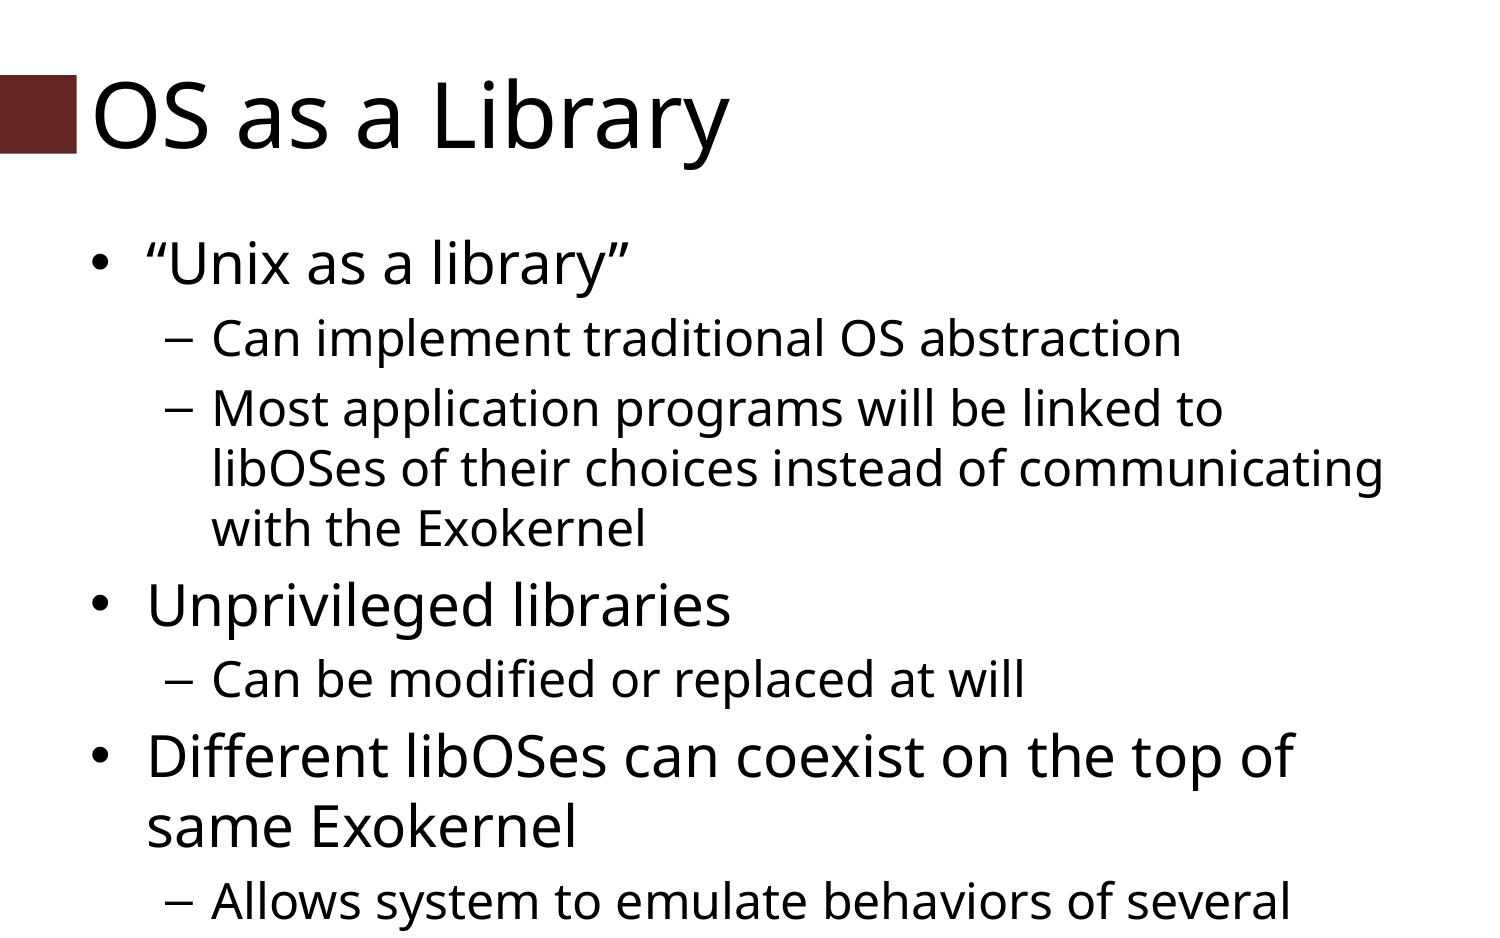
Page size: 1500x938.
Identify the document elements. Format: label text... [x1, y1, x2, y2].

list “Unix as a library” Can implement traditional OS abstraction Most application programs will be linked to libOSes of their choices instead of communicating with the Exokernel Unprivileged libraries Can be modified or replaced at will Different libOSes can coexist on the top of same Exokernel Allows system to emulate behaviors of several conventional OSs [75, 218, 1425, 838]
title OS as a Library [75, 37, 1425, 186]
